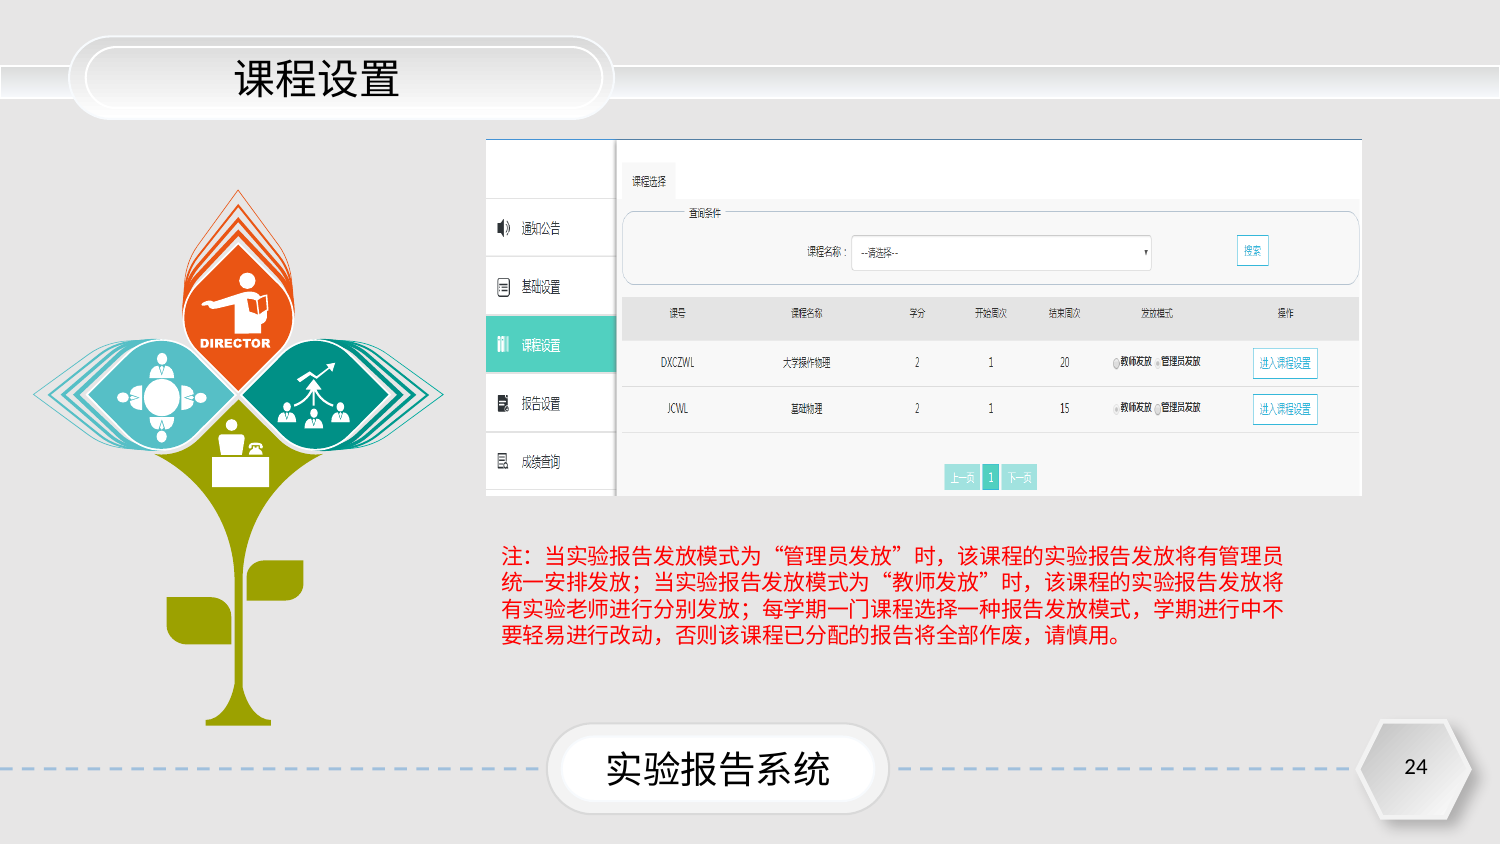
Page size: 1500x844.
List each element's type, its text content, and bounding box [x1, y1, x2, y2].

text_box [212, 419, 270, 488]
text_box 实验报告系统 [591, 743, 856, 790]
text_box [277, 362, 350, 429]
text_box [117, 352, 207, 443]
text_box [32, 189, 444, 726]
text_box 注：当实验报告发放模式为“管理员发放”时，该课程的实验报告发放将有管理员统一安排发放；当实验报告发放模式为“教师发放”时，该课程的实验报告发放将有实验老师进行分别发放；每学期一门课程选择一种报告发放模式，学期进行中不要轻易进行改动，否则该课程已分配的报告将全部作废，请慎用。 [486, 535, 1320, 655]
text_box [200, 272, 271, 348]
picture [486, 139, 1362, 496]
text_box 课程设置 [219, 51, 477, 108]
